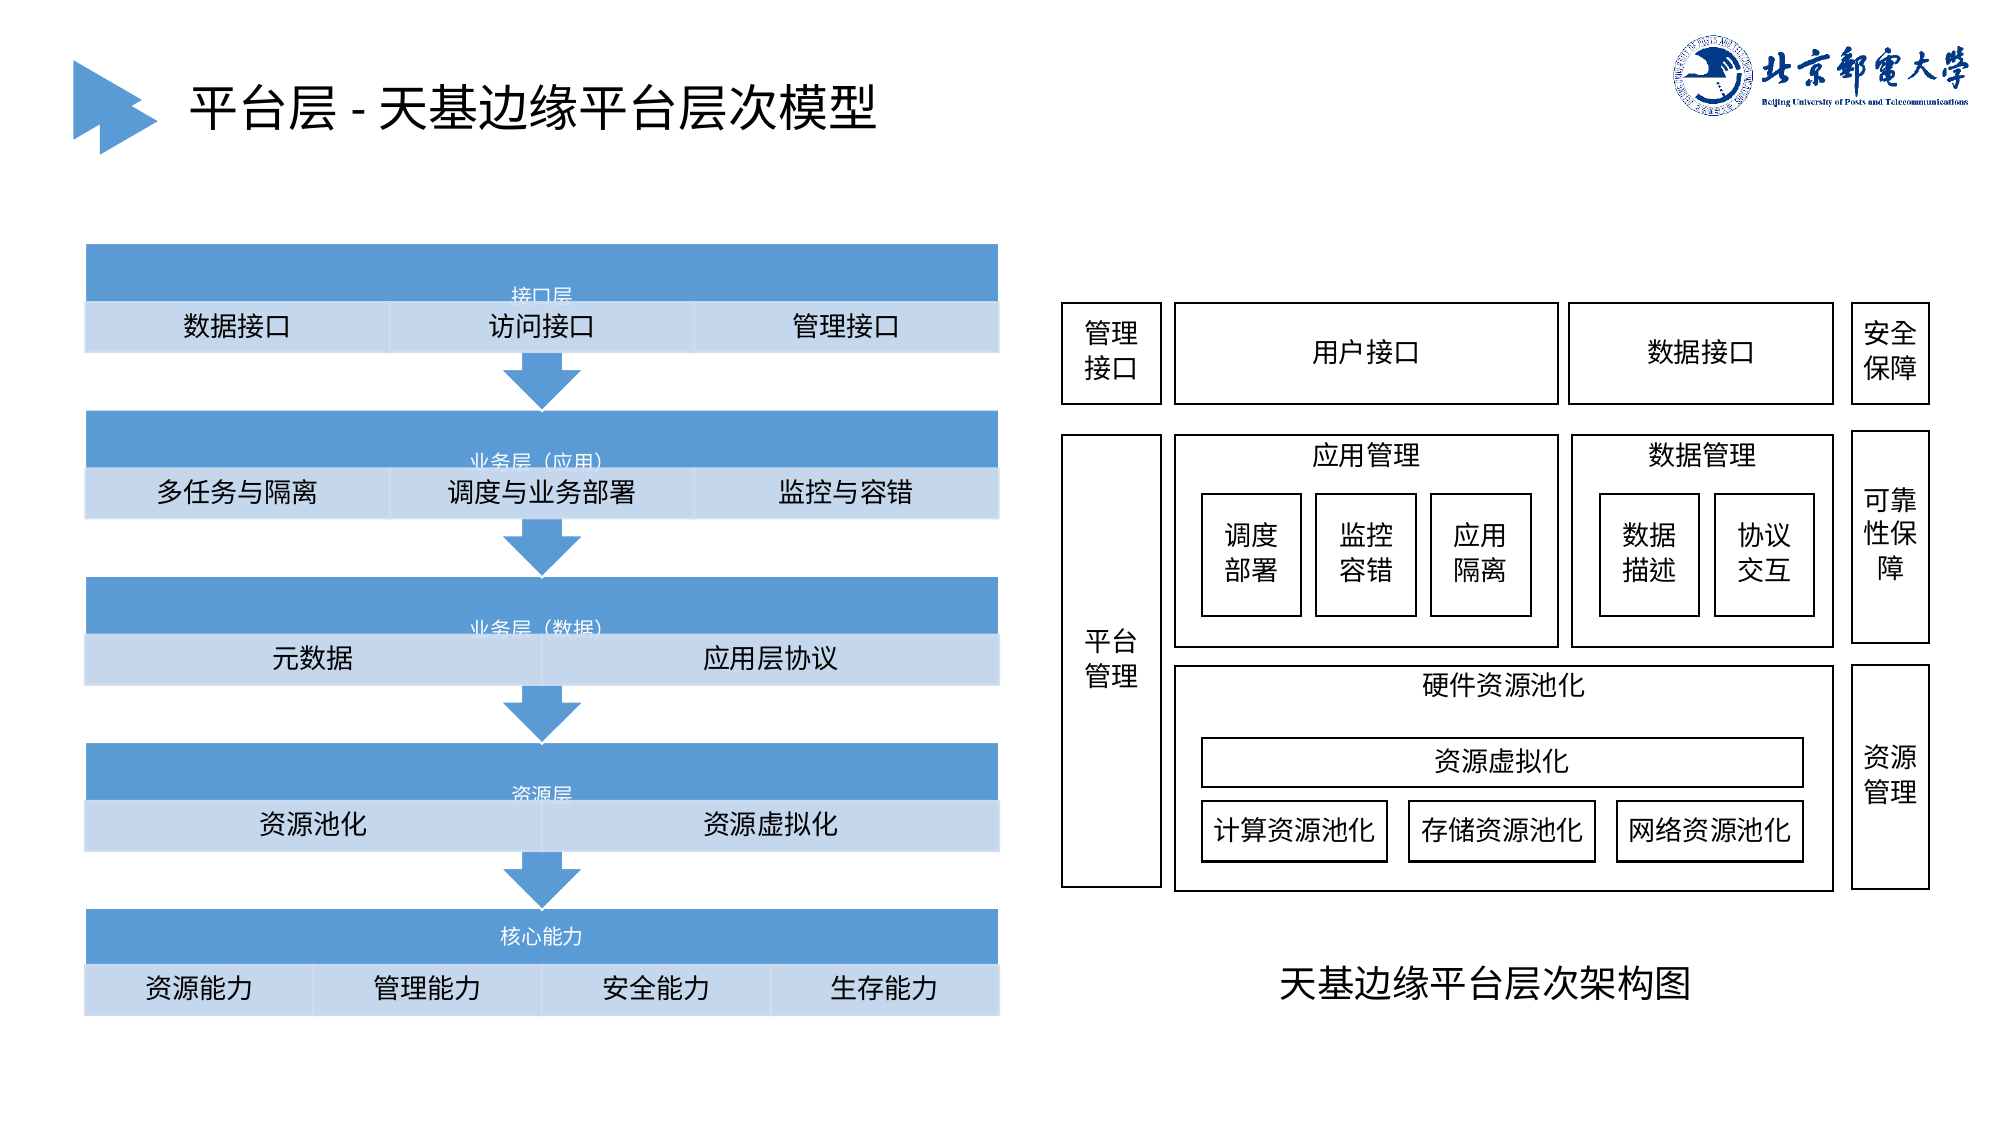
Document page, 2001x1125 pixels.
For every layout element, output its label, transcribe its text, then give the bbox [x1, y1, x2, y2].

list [84, 242, 1000, 1018]
picture [1056, 297, 1933, 894]
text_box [73, 60, 158, 155]
title 平台层-天基边缘平台层次模型 [173, 40, 1071, 181]
text_box 天基边缘平台层次架构图 [1265, 952, 1725, 1013]
picture [1665, 28, 1977, 123]
